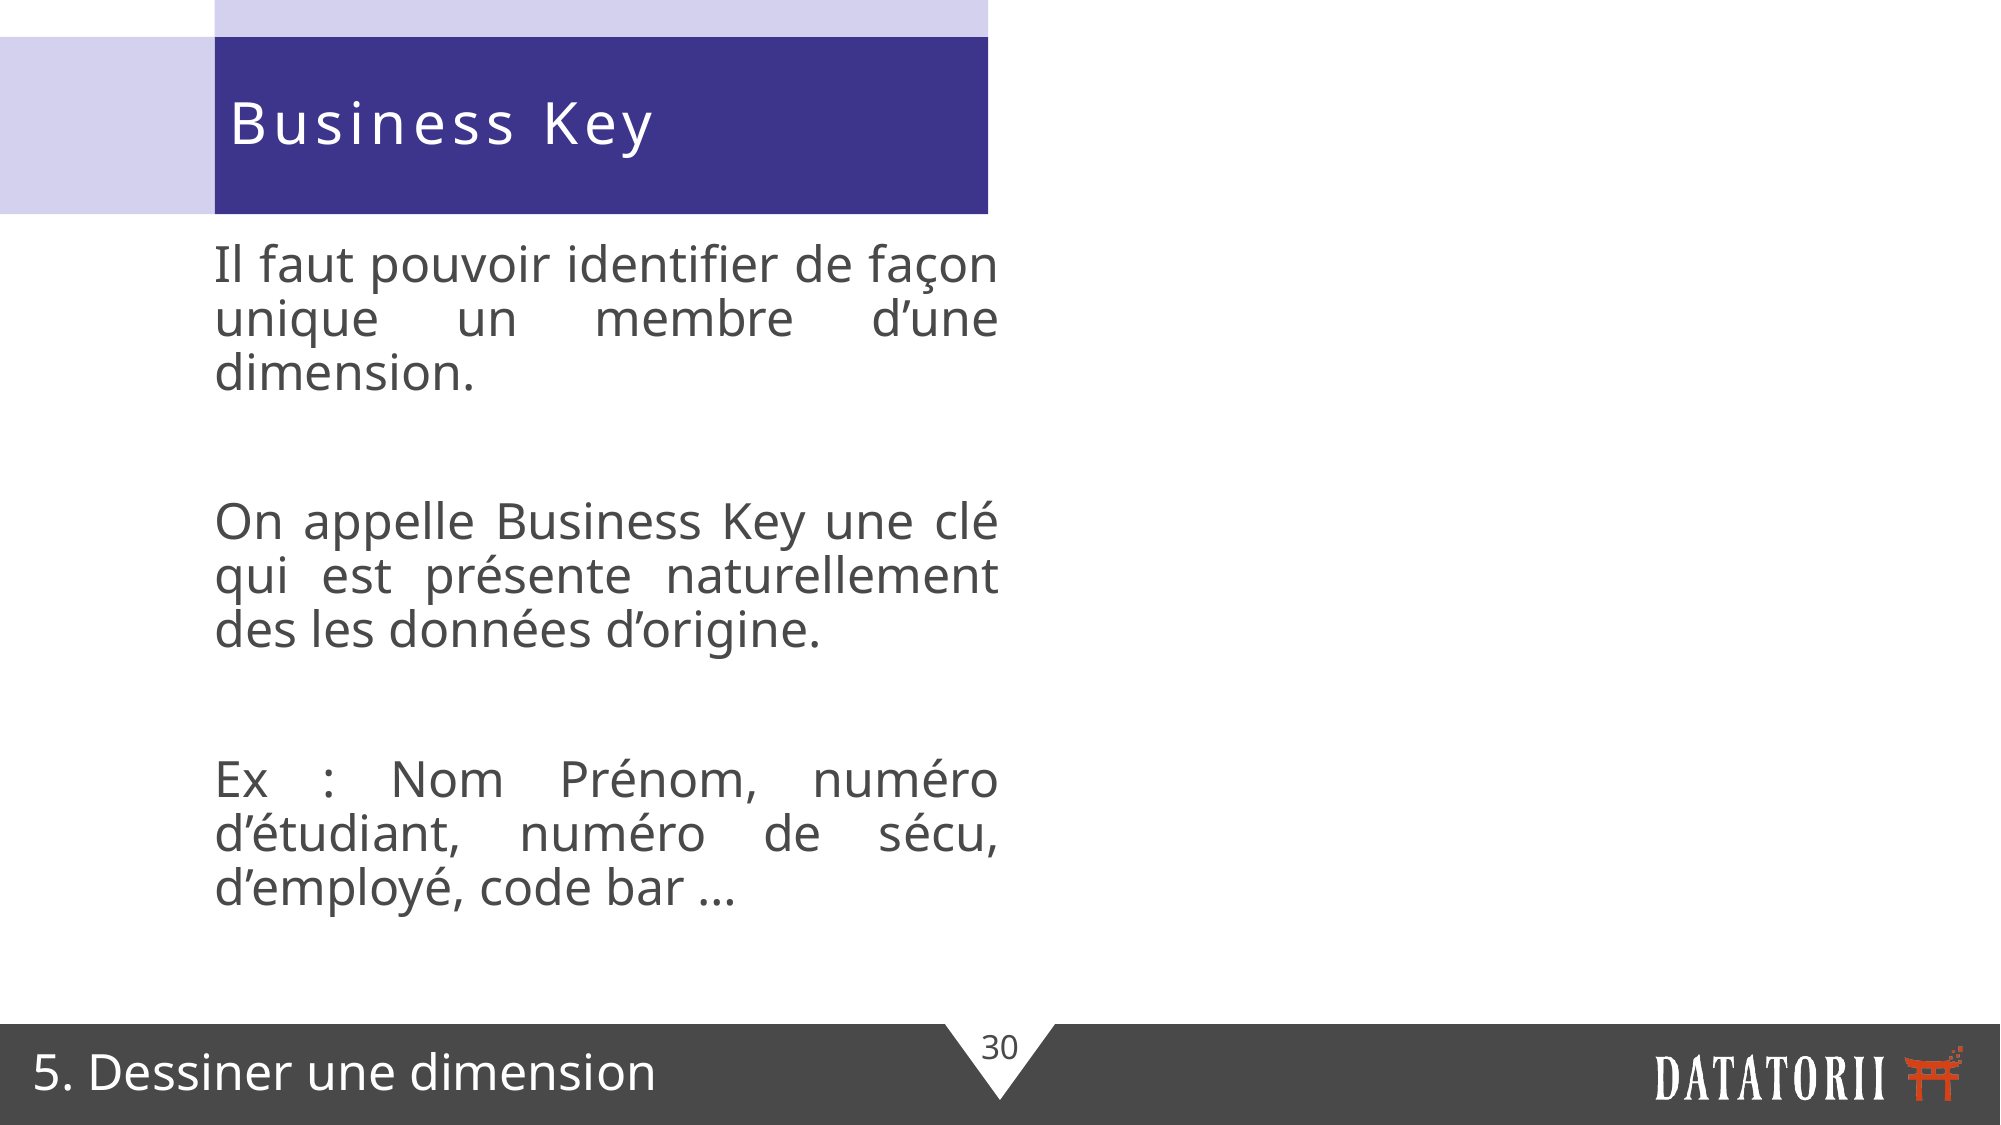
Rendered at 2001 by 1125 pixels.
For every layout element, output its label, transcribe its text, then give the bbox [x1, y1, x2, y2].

list 5. Dessiner une dimension [0, 1023, 989, 1125]
list Il faut pouvoir identifier de façon unique un membre d’une dimension. On appelle Business Key une clé qui est présente naturellement des les données d’origine. Ex : Nom Prénom, numéro d’étudiant, numéro de sécu, d’employé, code bar … [214, 231, 1000, 1024]
picture [1648, 1045, 1886, 1105]
list Business Key [214, 36, 989, 215]
picture [1904, 1045, 1964, 1105]
